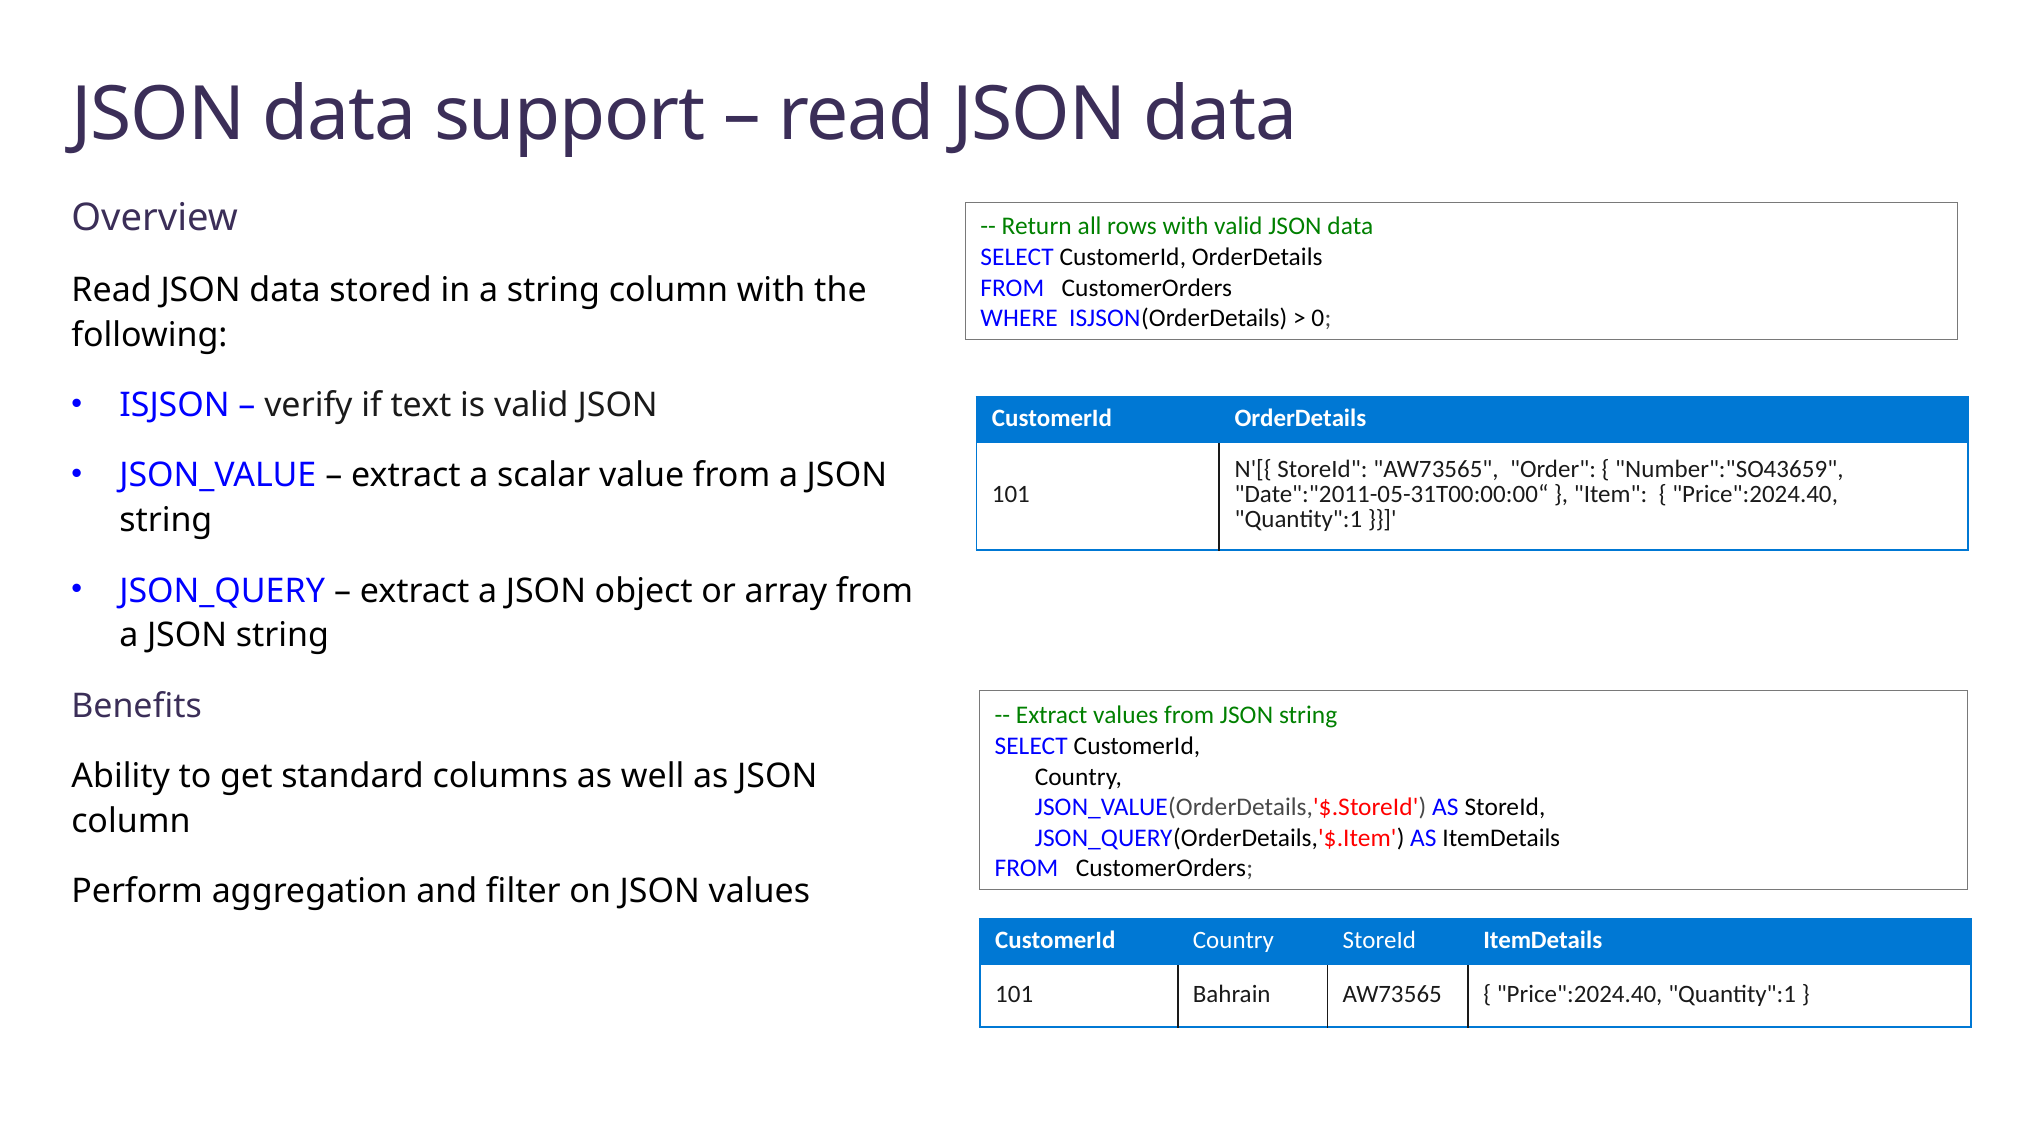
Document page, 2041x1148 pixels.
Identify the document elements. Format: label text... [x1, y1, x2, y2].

text_box -- Return all rows with valid JSON data SELECT CustomerId, OrderDetails FROM CustomerOrders WHERE ISJSON(OrderDetails) > 0; [965, 202, 1958, 340]
table_cell 101 [977, 443, 1218, 549]
table_header StoreId [1328, 920, 1468, 965]
table_header CustomerId [981, 920, 1178, 965]
table_header Country [1178, 920, 1328, 965]
table_header ItemDetails [1468, 920, 1970, 965]
table_header CustomerId [977, 398, 1219, 443]
text_box -- Extract values from JSON string SELECT CustomerId, Country, JSON_VALUE(OrderDetails,'$.StoreId') AS StoreId, JSON_QUERY(OrderDetails,'$.Item') AS ItemDetails FROM CustomerOrders; [979, 690, 1968, 890]
list Overview Read JSON data stored in a string column with the following: ISJSON – verify if text is valid JSON JSON_VALUE – extract a scalar value from a JSON string JSON_QUERY – extract a JSON object or array from a JSON string Benefits Ability to get standard columns as well as JSON column Perform aggregation and filter on JSON values [71, 187, 920, 879]
table_cell { "Price":2024.40, "Quantity":1 } [1469, 965, 1970, 1026]
table_cell AW73565 [1328, 965, 1467, 1026]
table_cell Bahrain [1179, 965, 1327, 1026]
title JSON data support – read JSON data [71, 37, 1969, 161]
table_header OrderDetails [1219, 398, 1967, 443]
table_cell 101 [981, 965, 1177, 1026]
table_cell N'[{ StoreId": "AW73565", "Order": { "Number":"SO43659", "Date":"2011-05-31T00:00:00“ }, "Item": { "Price":2024.40, "Quantity":1 }}]' [1220, 443, 1967, 549]
